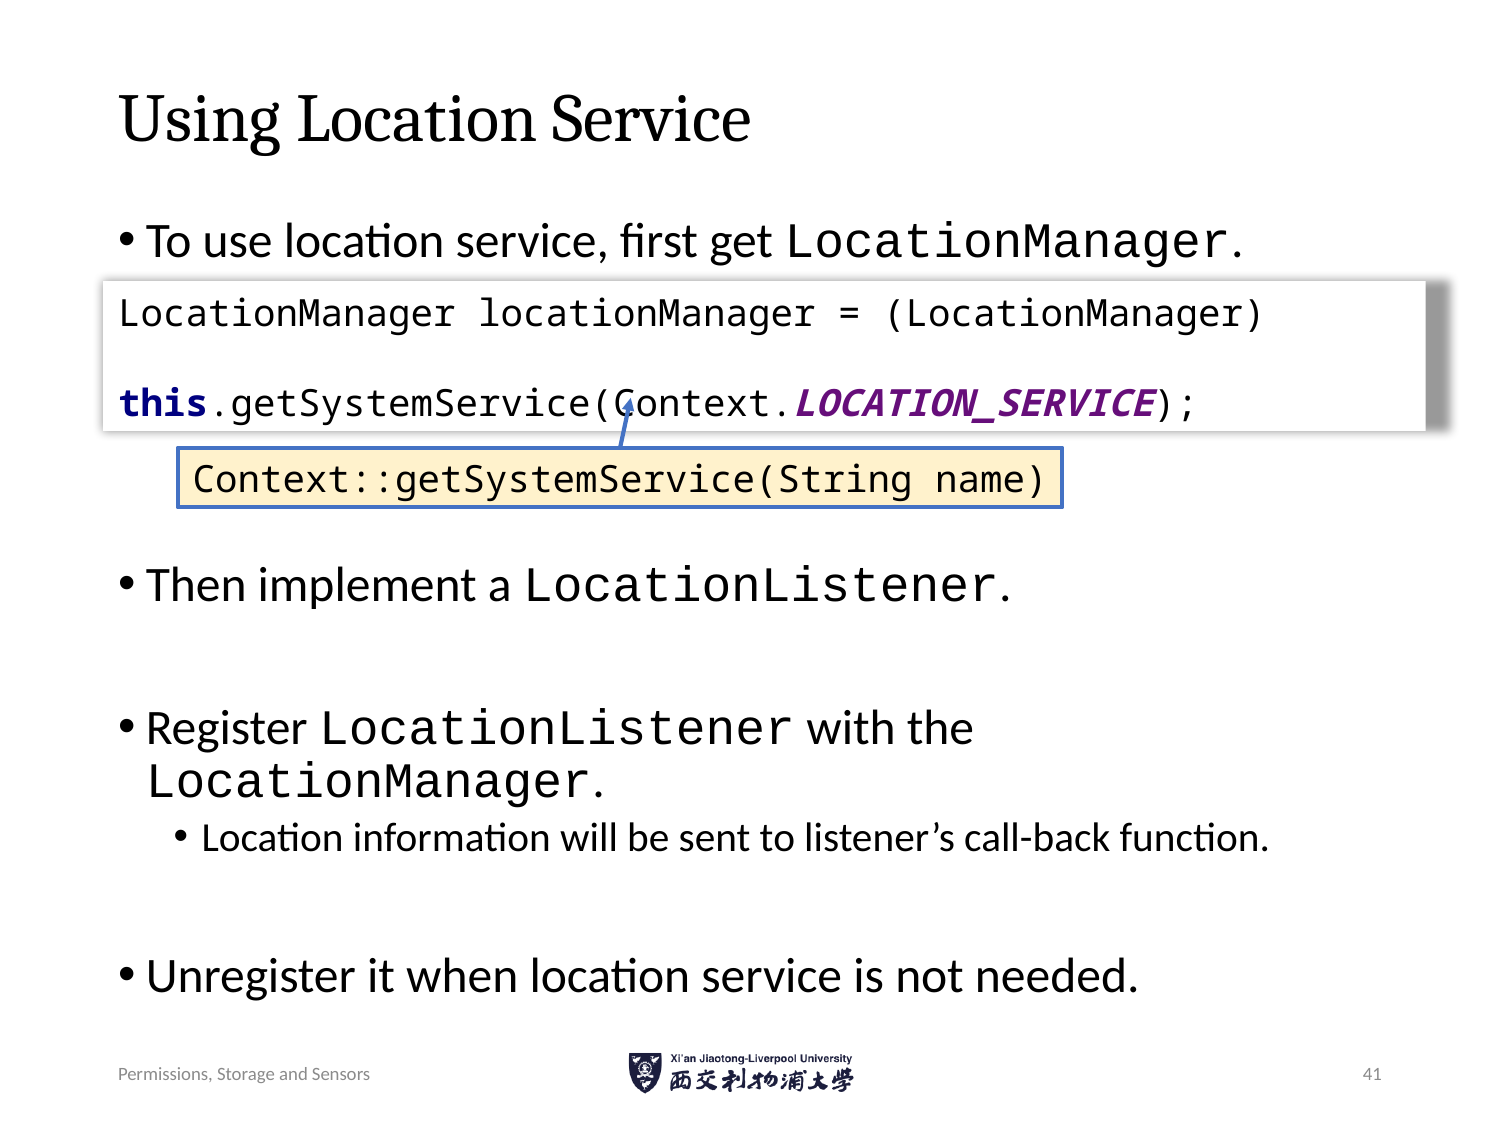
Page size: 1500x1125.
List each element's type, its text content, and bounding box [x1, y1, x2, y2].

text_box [620, 397, 631, 448]
slide_number Permissions, Storage and Sensors [103, 1042, 441, 1103]
text_box LocationManager locationManager = (LocationManager) this.getSystemService(Context.LOCATION_SERVICE); [103, 281, 1426, 431]
text_box Context::getSystemService(String name) [177, 447, 1063, 508]
title Using Location Service [103, 59, 1397, 178]
list To use location service, first get LocationManager. Then implement a LocationListener. Register LocationListener with the LocationManager. Location information will be sent to listener’s call-back function. Unregister it when location service is not needed. [103, 206, 1397, 274]
picture [625, 1049, 857, 1096]
slide_number 41 [1059, 1042, 1397, 1103]
list To use location service, first get LocationManager. Then implement a LocationListener. Register LocationListener with the LocationManager. Location information will be sent to listener’s call-back function. Unregister it when location service is not needed. [103, 439, 1397, 1014]
